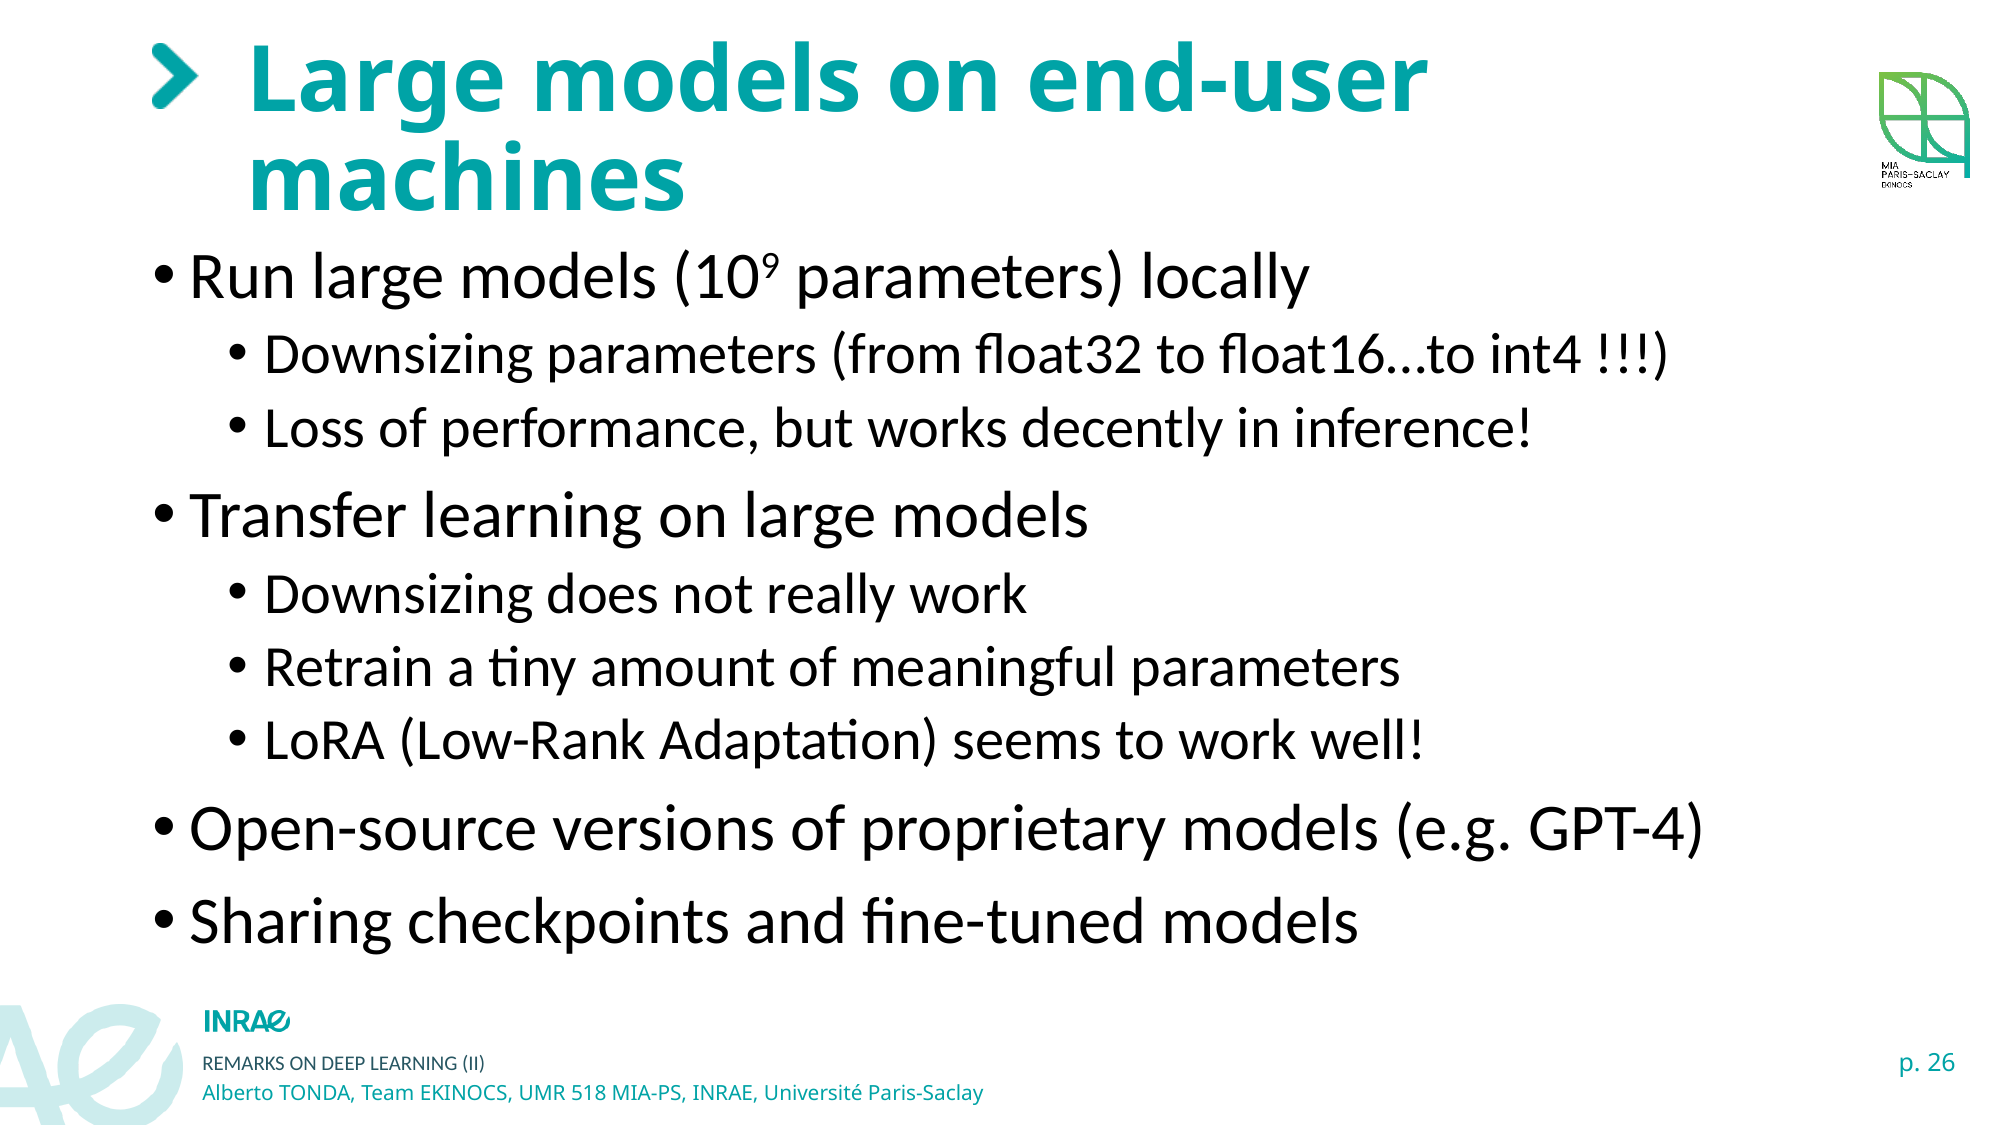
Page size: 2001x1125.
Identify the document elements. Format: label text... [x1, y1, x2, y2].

picture [0, 996, 329, 1125]
picture [324, 1058, 329, 1069]
title Large models on end-user machines [137, 59, 1863, 203]
picture [152, 43, 200, 109]
list Run large models (109 parameters) locally Downsizing parameters (from float32 to float16…to int4 !!!) Loss of performance, but works decently in inference! Transfer learning on large models Downsizing does not really work Retrain a tiny amount of meaningful parameters LoRA (Low-Rank Adaptation) seems to work well! Open-source versions of proprietary models (e.g. GPT-4) Sharing checkpoints and fine-tuned models [137, 233, 1863, 1001]
picture [1862, 54, 1986, 205]
